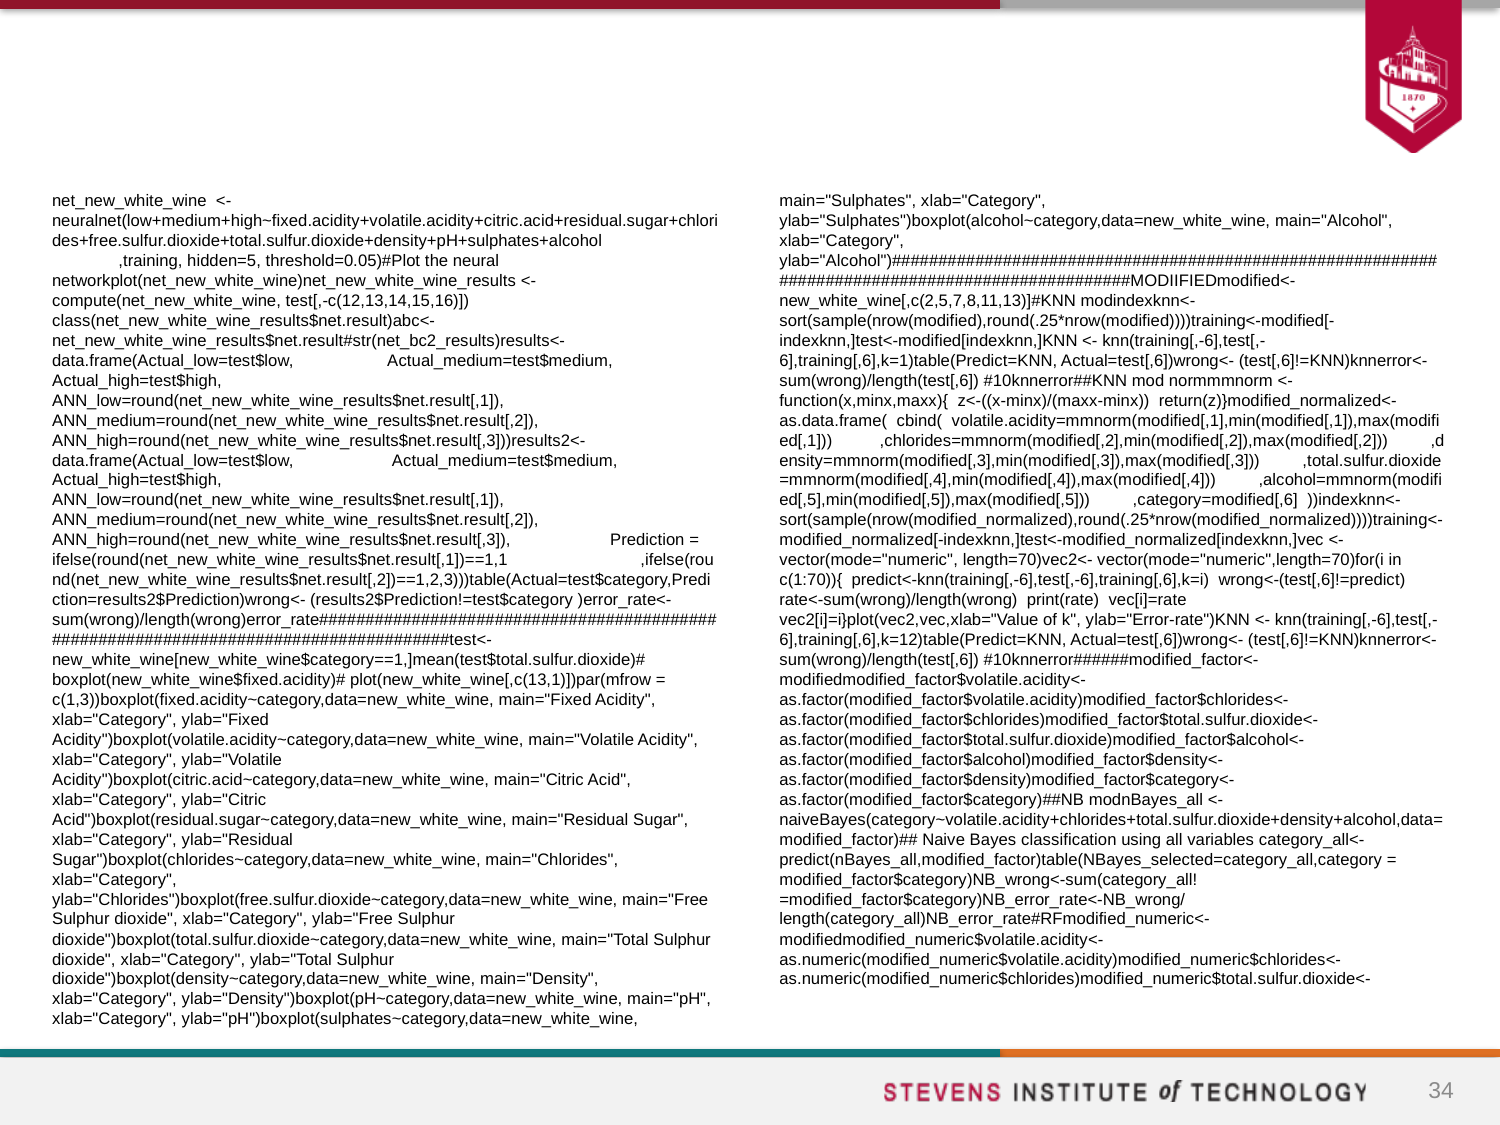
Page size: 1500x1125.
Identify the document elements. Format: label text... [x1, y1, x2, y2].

slide_number 34 [1401, 1059, 1481, 1120]
list net_new_white_wine <- neuralnet(low+medium+high~fixed.acidity+volatile.acidity+citric.acid+residual.sugar+chlorides+free.sulfur.dioxide+total.sulfur.dioxide+density+pH+sulphates+alcohol ,training, hidden=5, threshold=0.05)#Plot the neural networkplot(net_new_white_wine)net_new_white_wine_results <-compute(net_new_white_wine, test[,-c(12,13,14,15,16)]) class(net_new_white_wine_results$net.result)abc<-net_new_white_wine_results$net.result#str(net_bc2_results)results<-data.frame(Actual_low=test$low, Actual_medium=test$medium, Actual_high=test$high, ANN_low=round(net_new_white_wine_results$net.result[,1]), ANN_medium=round(net_new_white_wine_results$net.result[,2]), ANN_high=round(net_new_white_wine_results$net.result[,3]))results2<-data.frame(Actual_low=test$low, Actual_medium=test$medium, Actual_high=test$high, ANN_low=round(net_new_white_wine_results$net.result[,1]), ANN_medium=round(net_new_white_wine_results$net.result[,2]), ANN_high=round(net_new_white_wine_results$net.result[,3]), Prediction = ifelse(round(net_new_white_wine_results$net.result[,1])==1,1 ,ifelse(round(net_new_white_wine_results$net.result[,2])==1,2,3)))table(Actual=test$category,Prediction=results2$Prediction)wrong<- (results2$Prediction!=test$category )error_rate<-sum(wrong)/length(wrong)error_rate######################################################################################test<-new_white_wine[new_white_wine$category==1,]mean(test$total.sulfur.dioxide)# boxplot(new_white_wine$fixed.acidity)# plot(new_white_wine[,c(13,1)])par(mfrow = c(1,3))boxplot(fixed.acidity~category,data=new_white_wine, main="Fixed Acidity", xlab="Category", ylab="Fixed Acidity")boxplot(volatile.acidity~category,data=new_white_wine, main="Volatile Acidity", xlab="Category", ylab="Volatile Acidity")boxplot(citric.acid~category,data=new_white_wine, main="Citric Acid", xlab="Category", ylab="Citric Acid")boxplot(residual.sugar~category,data=new_white_wine, main="Residual Sugar", xlab="Category", ylab="Residual Sugar")boxplot(chlorides~category,data=new_white_wine, main="Chlorides", xlab="Category", ylab="Chlorides")boxplot(free.sulfur.dioxide~category,data=new_white_wine, main="Free Sulphur dioxide", xlab="Category", ylab="Free Sulphur dioxide")boxplot(total.sulfur.dioxide~category,data=new_white_wine, main="Total Sulphur dioxide", xlab="Category", ylab="Total Sulphur dioxide")boxplot(density~category,data=new_white_wine, main="Density", xlab="Category", ylab="Density")boxplot(pH~category,data=new_white_wine, main="pH", xlab="Category", ylab="pH")boxplot(sulphates~category,data=new_white_wine, [37, 182, 735, 1000]
list main="Sulphates", xlab="Category", ylab="Sulphates")boxplot(alcohol~category,data=new_white_wine, main="Alcohol", xlab="Category", ylab="Alcohol")#################################################################################################MODIIFIEDmodified<-new_white_wine[,c(2,5,7,8,11,13)]#KNN modindexknn<-sort(sample(nrow(modified),round(.25*nrow(modified))))training<-modified[-indexknn,]test<-modified[indexknn,]KNN <- knn(training[,-6],test[,-6],training[,6],k=1)table(Predict=KNN, Actual=test[,6])wrong<- (test[,6]!=KNN)knnerror<-sum(wrong)/length(test[,6]) #10knnerror##KNN mod normmmnorm <- function(x,minx,maxx){ z<-((x-minx)/(maxx-minx)) return(z)}modified_normalized<-as.data.frame( cbind( volatile.acidity=mmnorm(modified[,1],min(modified[,1]),max(modified[,1])) ,chlorides=mmnorm(modified[,2],min(modified[,2]),max(modified[,2])) ,density=mmnorm(modified[,3],min(modified[,3]),max(modified[,3])) ,total.sulfur.dioxide=mmnorm(modified[,4],min(modified[,4]),max(modified[,4])) ,alcohol=mmnorm(modified[,5],min(modified[,5]),max(modified[,5])) ,category=modified[,6] ))indexknn<-sort(sample(nrow(modified_normalized),round(.25*nrow(modified_normalized))))training<-modified_normalized[-indexknn,]test<-modified_normalized[indexknn,]vec <- vector(mode="numeric", length=70)vec2<- vector(mode="numeric",length=70)for(i in c(1:70)){ predict<-knn(training[,-6],test[,-6],training[,6],k=i) wrong<-(test[,6]!=predict) rate<-sum(wrong)/length(wrong) print(rate) vec[i]=rate vec2[i]=i}plot(vec2,vec,xlab="Value of k", ylab="Error-rate")KNN <- knn(training[,-6],test[,-6],training[,6],k=12)table(Predict=KNN, Actual=test[,6])wrong<- (test[,6]!=KNN)knnerror<-sum(wrong)/length(test[,6]) #10knnerror######modified_factor<-modifiedmodified_factor$volatile.acidity<-as.factor(modified_factor$volatile.acidity)modified_factor$chlorides<-as.factor(modified_factor$chlorides)modified_factor$total.sulfur.dioxide<-as.factor(modified_factor$total.sulfur.dioxide)modified_factor$alcohol<-as.factor(modified_factor$alcohol)modified_factor$density<-as.factor(modified_factor$density)modified_factor$category<-as.factor(modified_factor$category)##NB modnBayes_all <- naiveBayes(category~volatile.acidity+chlorides+total.sulfur.dioxide+density+alcohol,data=modified_factor)## Naive Bayes classification using all variables category_all<-predict(nBayes_all,modified_factor)table(NBayes_selected=category_all,category = modified_factor$category)NB_wrong<-sum(category_all!=modified_factor$category)NB_error_rate<-NB_wrong/length(category_all)NB_error_rate#RFmodified_numeric<-modifiedmodified_numeric$volatile.acidity<-as.numeric(modified_numeric$volatile.acidity)modified_numeric$chlorides<-as.numeric(modified_numeric$chlorides)modified_numeric$total.sulfur.dioxide<- [764, 182, 1462, 1000]
